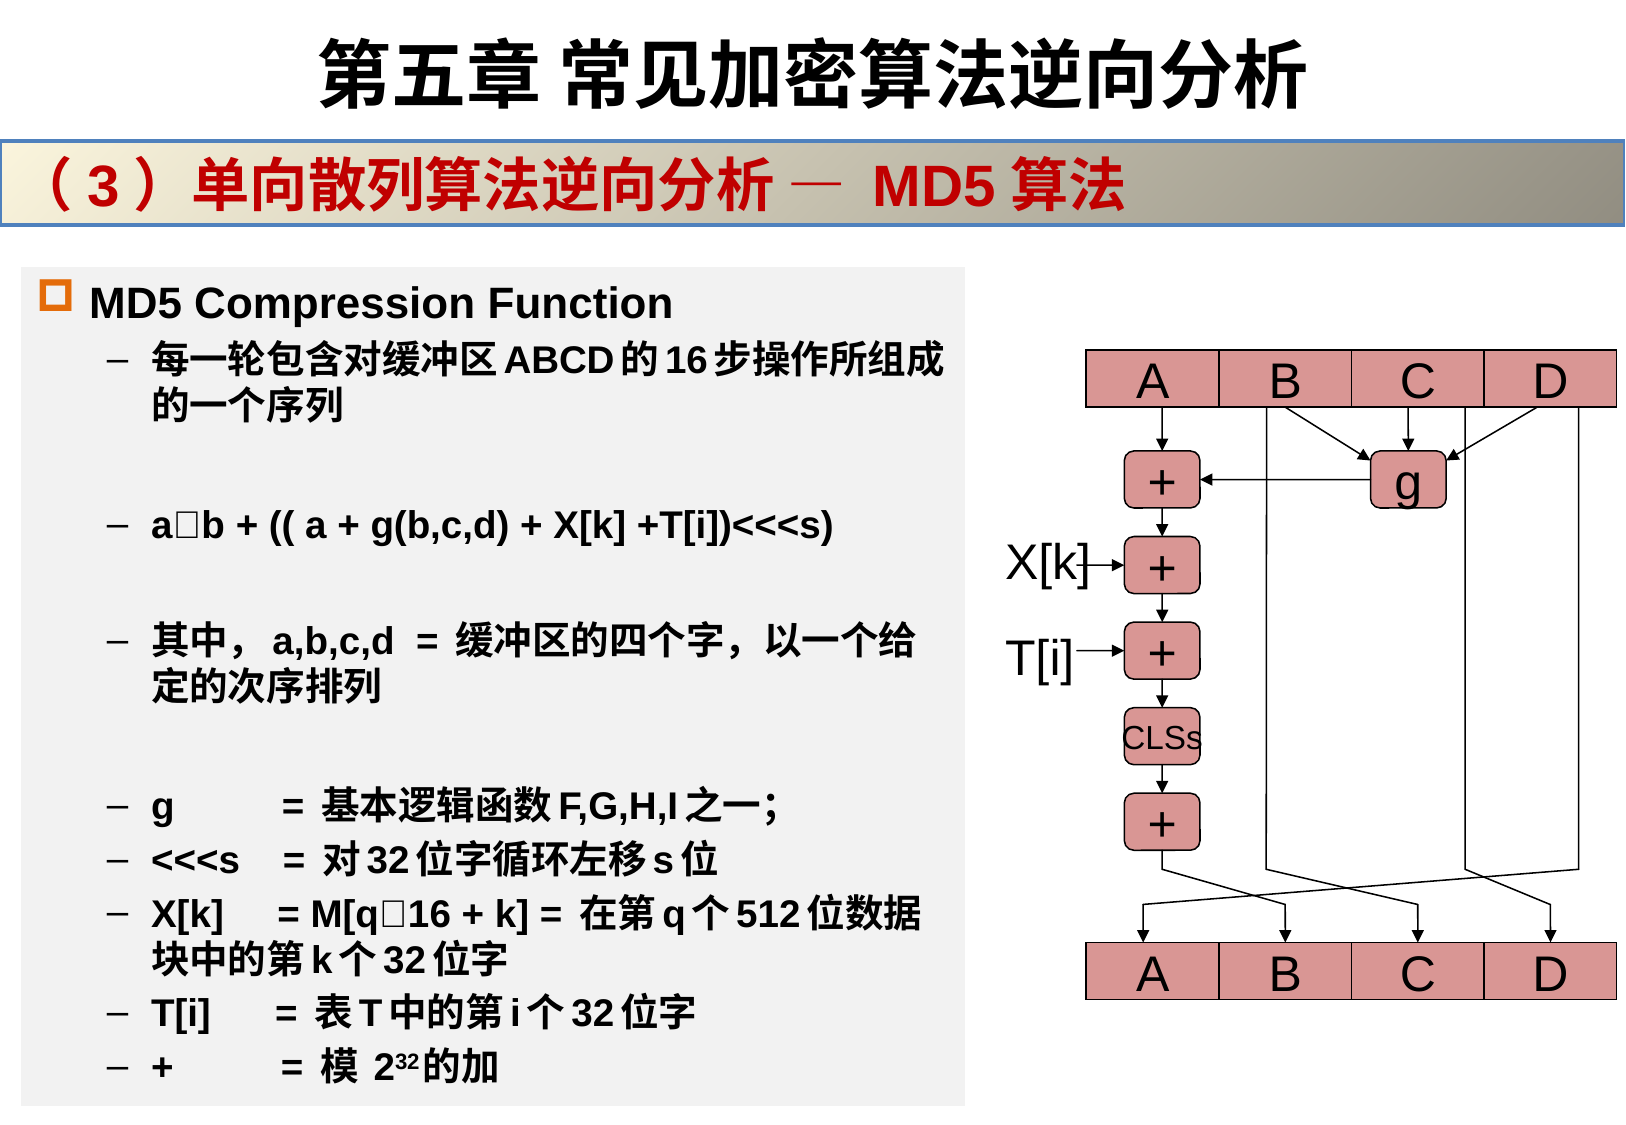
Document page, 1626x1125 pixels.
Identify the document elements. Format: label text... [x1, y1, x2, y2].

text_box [989, 349, 1617, 1000]
text_box （3）单向散列算法逆向分析 — MD5算法 [0, 139, 1625, 227]
title 第五章 常见加密算法逆向分析 [81, 19, 1544, 126]
list MD5 Compression Function 每一轮包含对缓冲区ABCD的16步操作所组成的一个序列 ab + (( a + g(b,c,d) + X[k] +T[i])<<<s) 其中，a,b,c,d = 缓冲区的四个字，以一个给定的次序排列 g = 基本逻辑函数F,G,H,I之一； <<<s = 对32位字循环左移s位 X[k] = M[q16 + k] = 在第q个512位数据块中的第k个32位字 T[i] = 表T中的第i个32位字 + = 模 232的加 [21, 267, 965, 1106]
